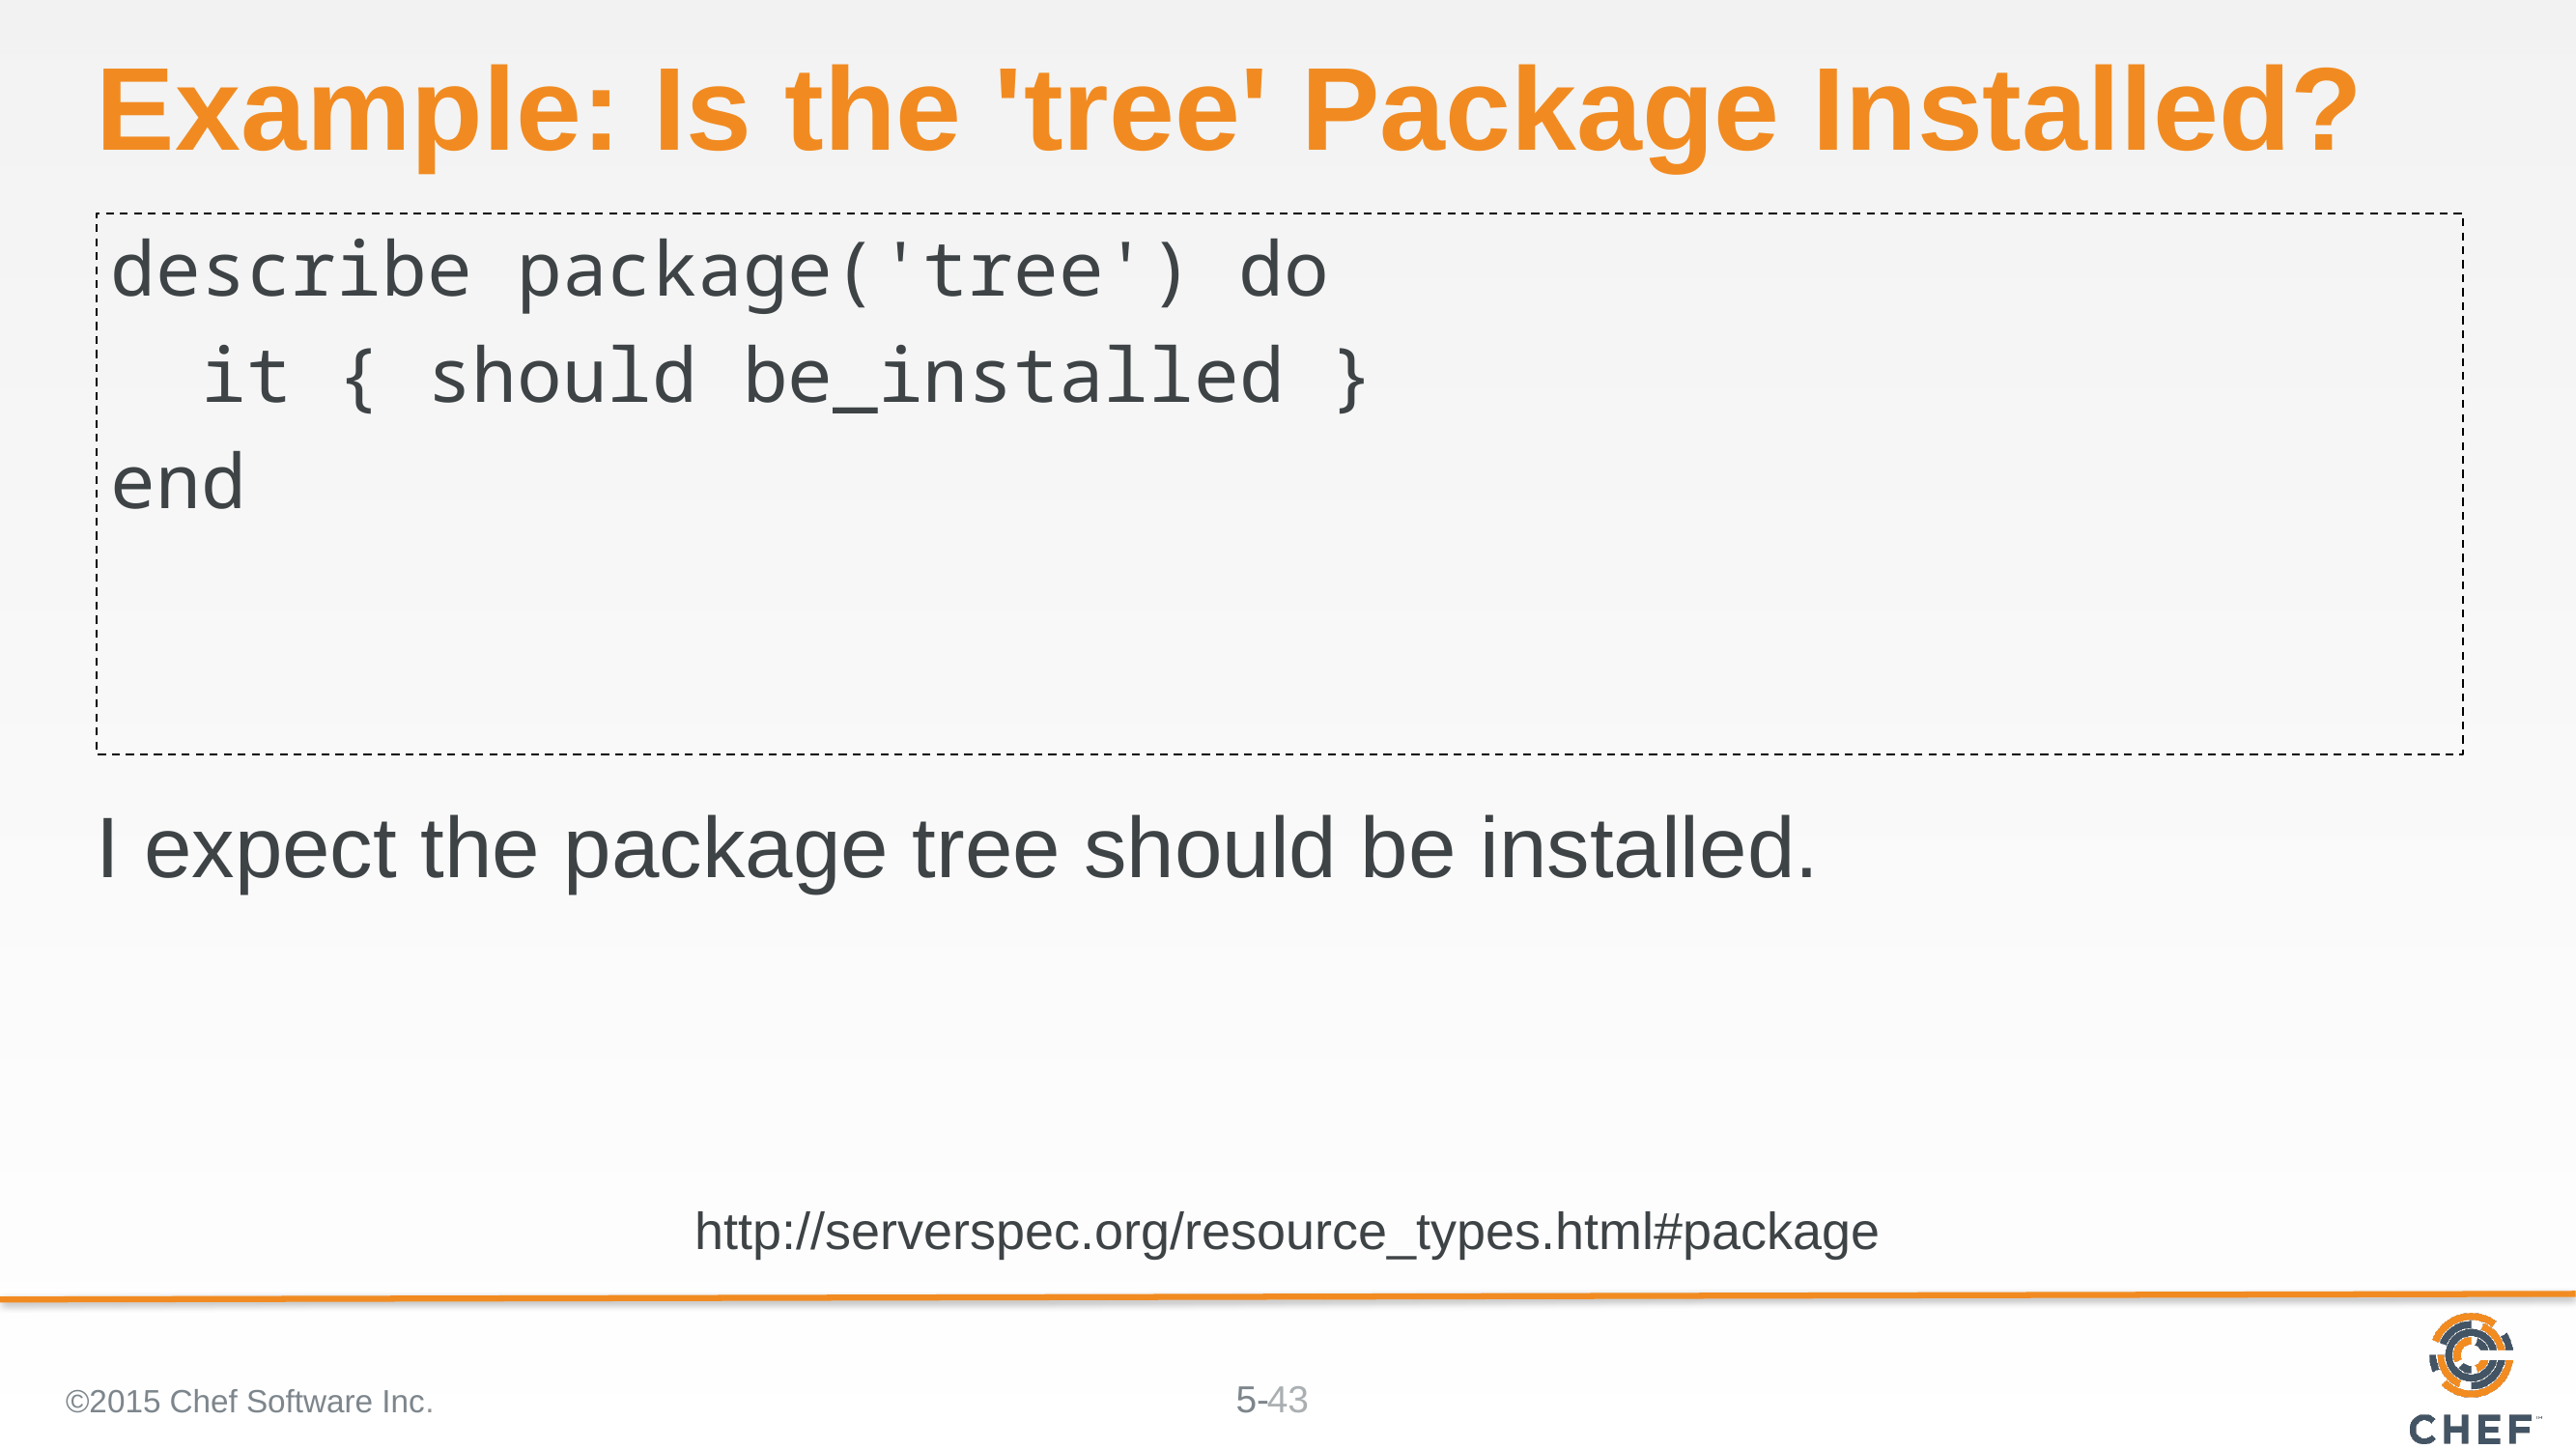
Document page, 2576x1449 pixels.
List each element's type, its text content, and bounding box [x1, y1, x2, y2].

list I expect the package tree should be installed. [97, 792, 2463, 1333]
title Example: Is the 'tree' Package Installed? [96, 48, 2463, 180]
picture [2399, 1297, 2550, 1449]
footer ©2015 Chef Software Inc. [51, 1359, 952, 1440]
text_box http://serverspec.org/resource_types.html#package [633, 1178, 1943, 1280]
slide_number 43 [998, 1359, 1578, 1437]
list describe package('tree') do it { should be_installed } end [96, 213, 2464, 755]
